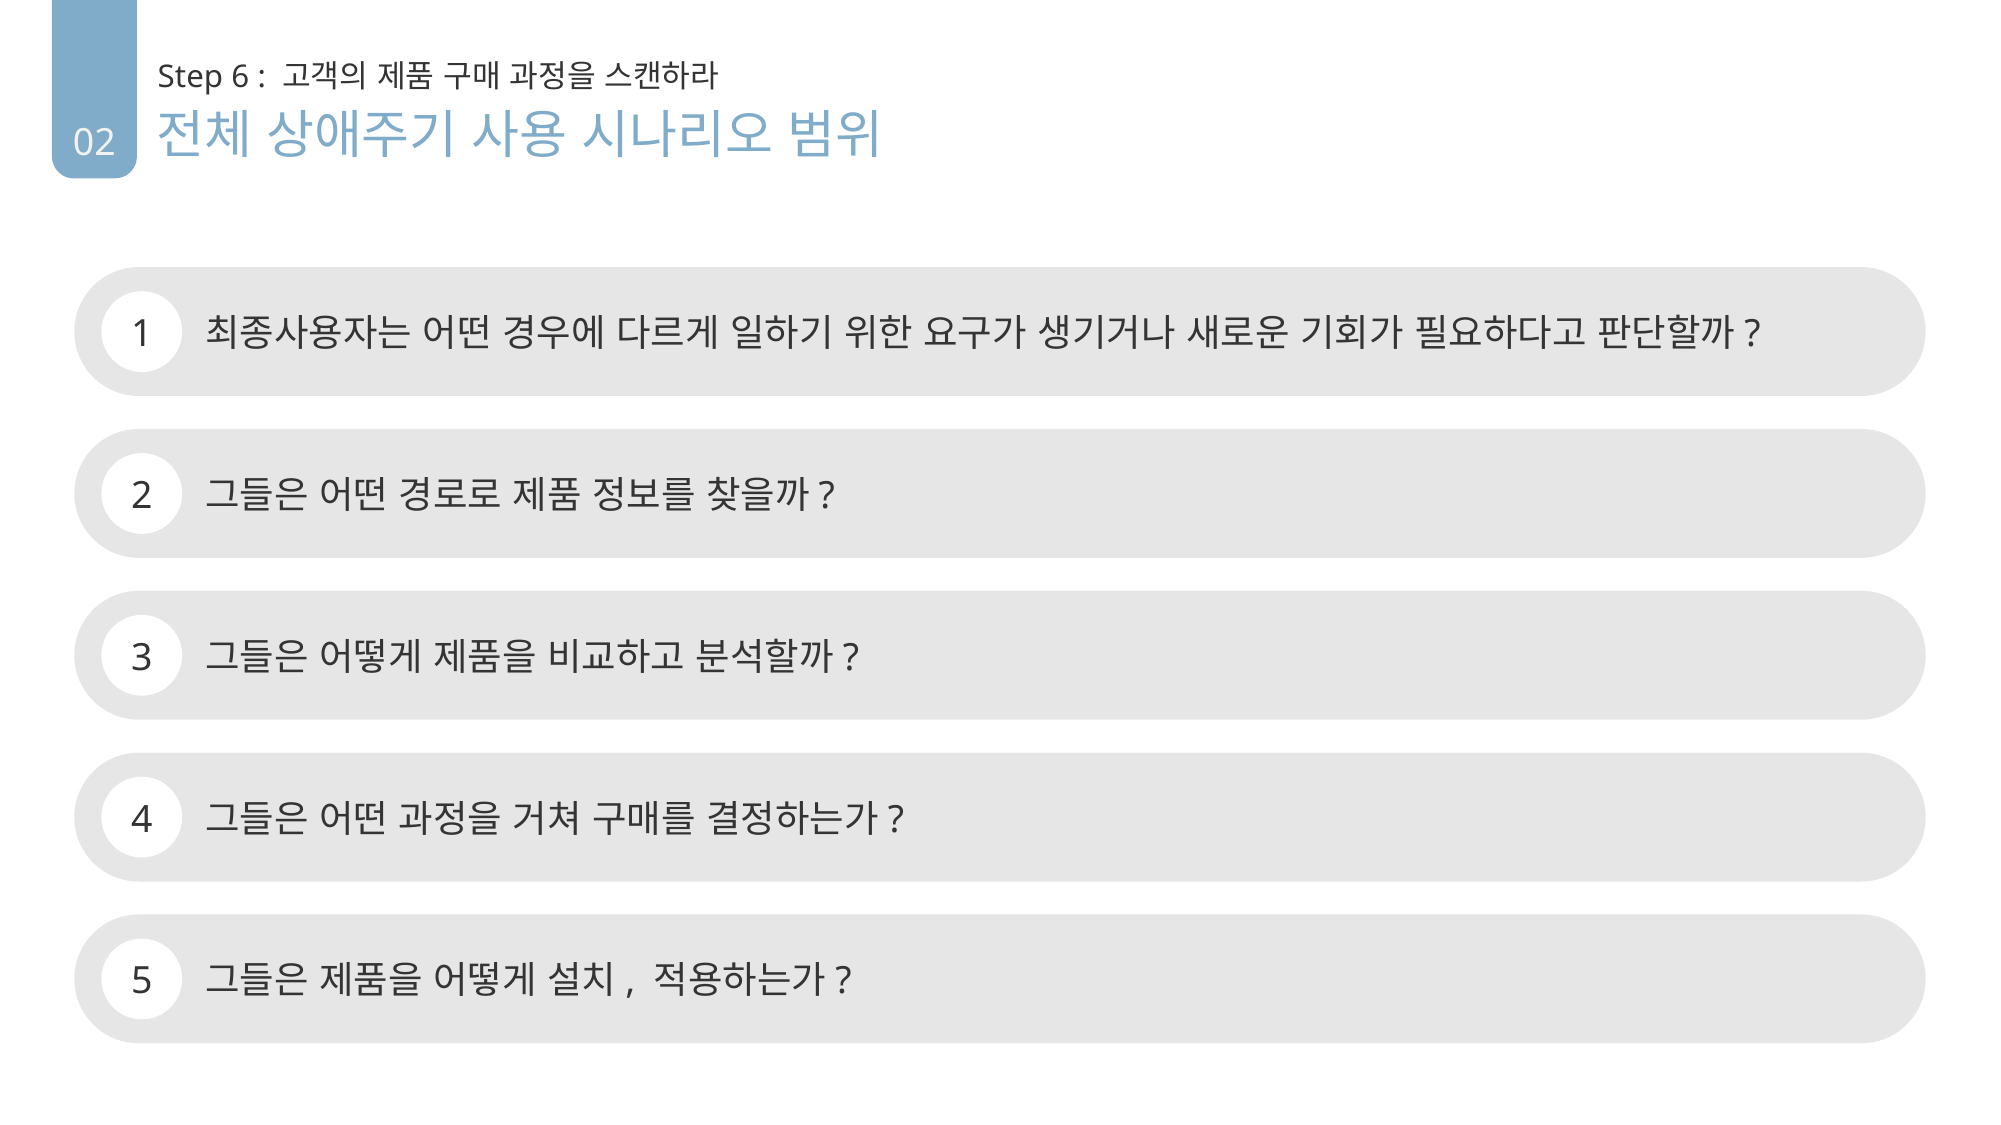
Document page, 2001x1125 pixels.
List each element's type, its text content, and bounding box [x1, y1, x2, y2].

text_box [73, 590, 1927, 721]
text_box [73, 266, 1927, 397]
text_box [73, 428, 1927, 559]
text_box Step 6 : 고객의 제품 구매 과정을 스캔하라 [157, 48, 1328, 101]
text_box 전체 상애주기 사용 시나리오 범위 [156, 93, 1635, 171]
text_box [73, 913, 1927, 1044]
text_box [73, 752, 1927, 882]
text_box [47, 0, 141, 179]
